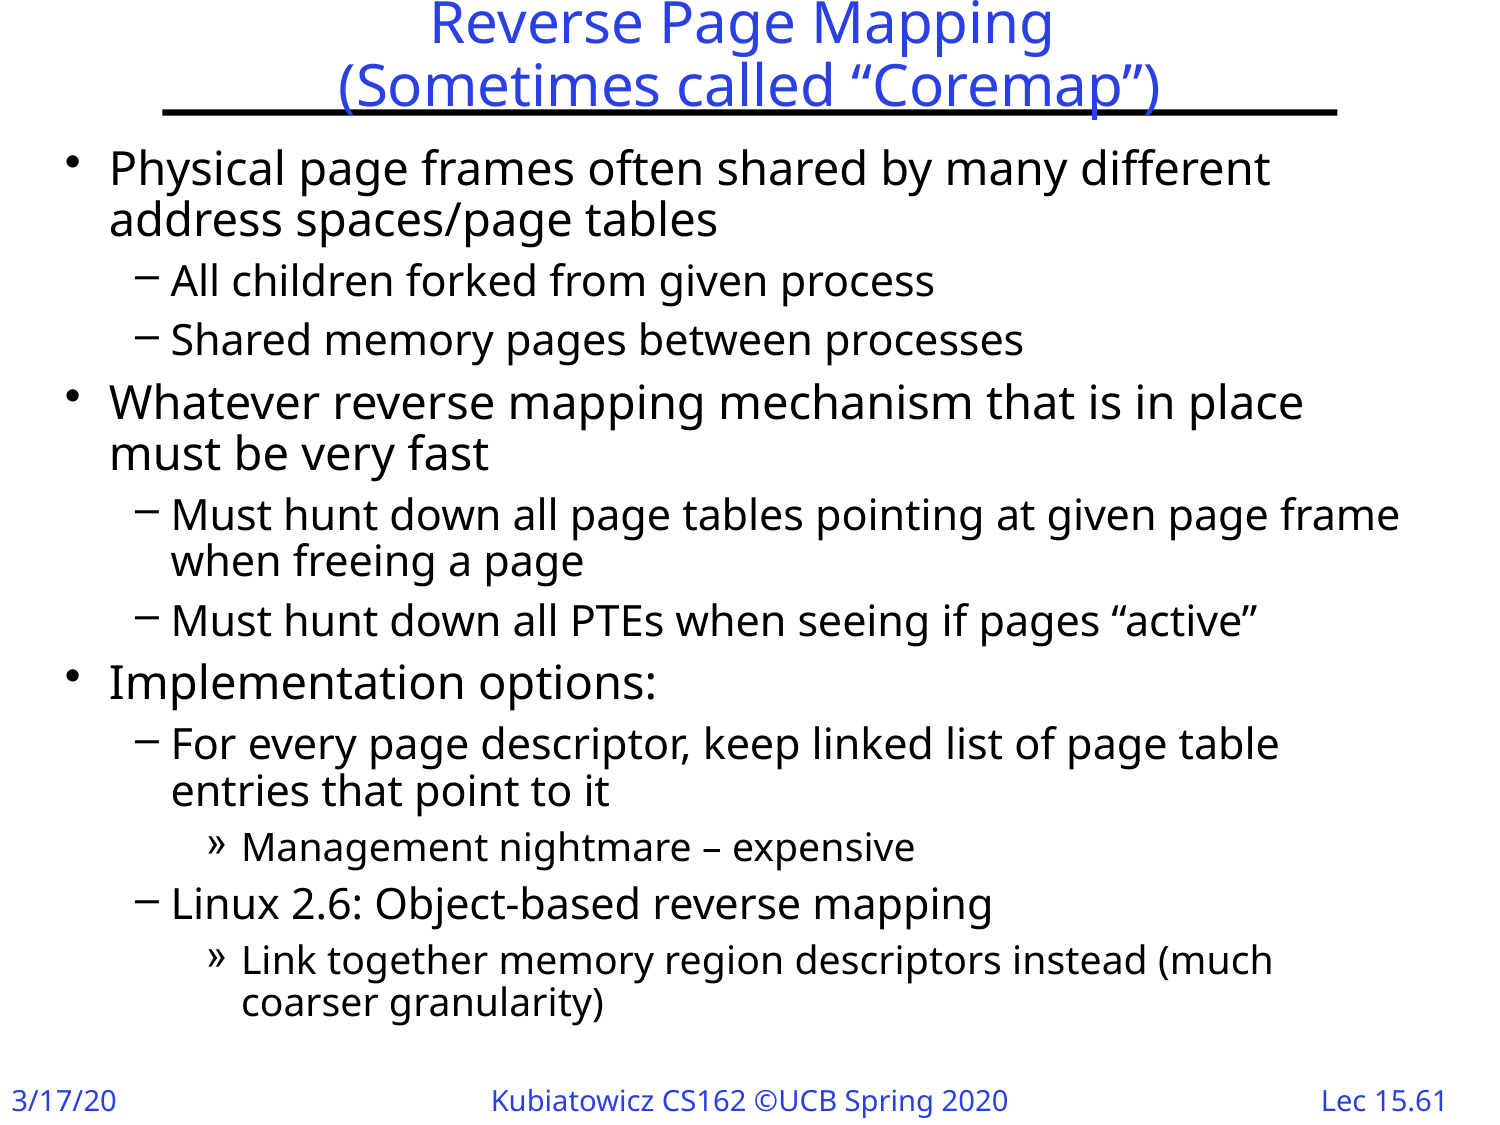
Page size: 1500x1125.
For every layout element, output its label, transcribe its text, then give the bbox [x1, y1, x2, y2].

list Physical page frames often shared by many different address spaces/page tables All children forked from given process Shared memory pages between processes Whatever reverse mapping mechanism that is in place must be very fast Must hunt down all page tables pointing at given page frame when freeing a page Must hunt down all PTEs when seeing if pages “active” Implementation options: For every page descriptor, keep linked list of page table entries that point to it Management nightmare – expensive Linux 2.6: Object-based reverse mapping Link together memory region descriptors instead (much coarser granularity) [50, 137, 1438, 1038]
title Reverse Page Mapping (Sometimes called “Coremap”) [0, 12, 1500, 100]
